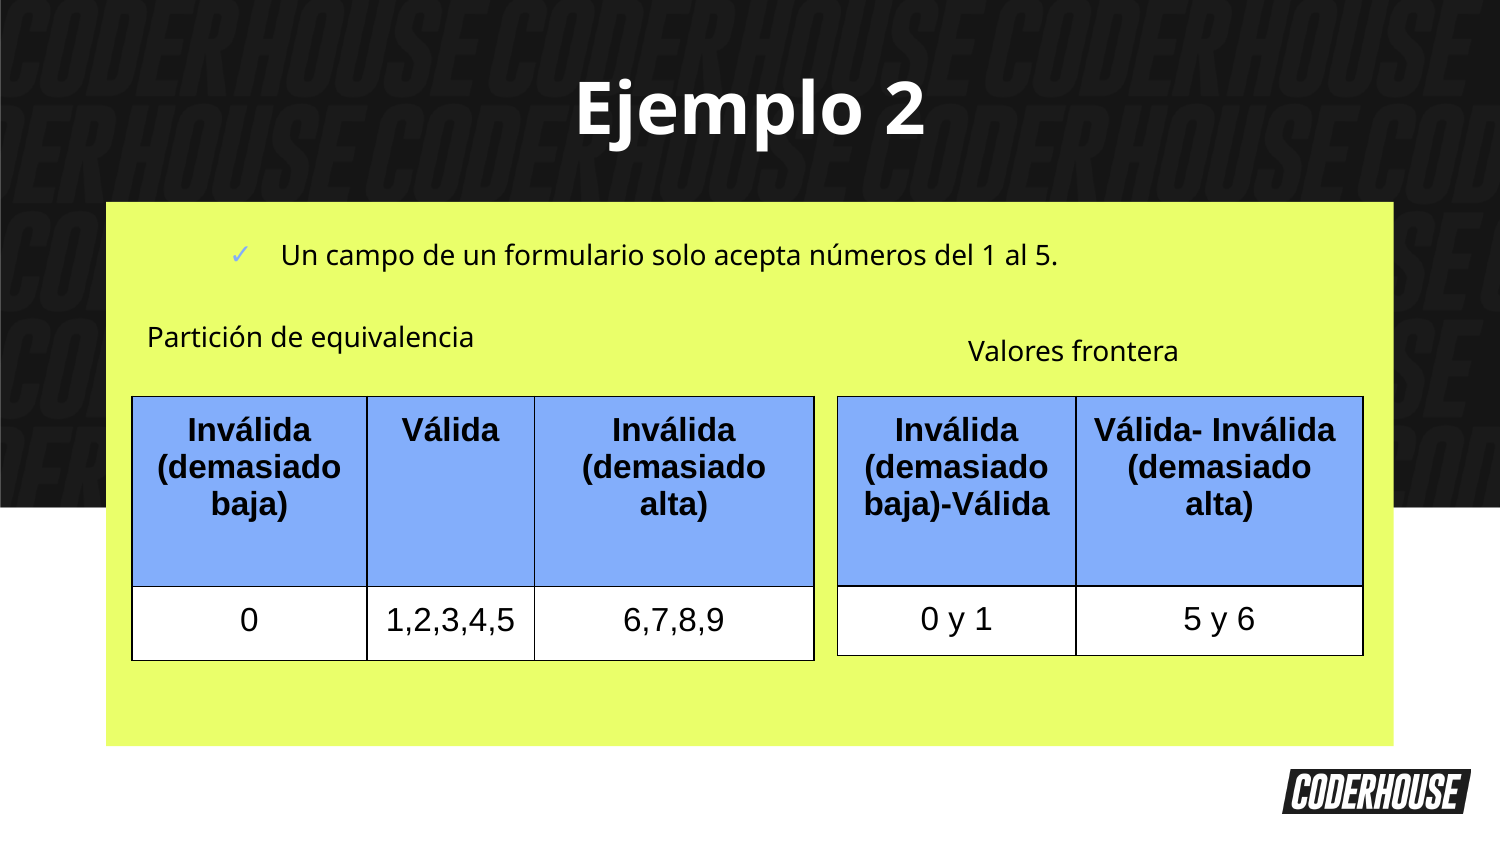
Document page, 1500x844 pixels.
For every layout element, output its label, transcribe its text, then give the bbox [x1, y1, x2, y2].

table_header Inválida (demasiado baja)-Válida [838, 397, 1075, 585]
text_box Partición de equivalencia [131, 303, 534, 368]
table_header Inválida (demasiado alta) [535, 397, 813, 586]
text_box Un campo de un formulario solo acepta números del 1 al 5. [190, 222, 1200, 286]
table_cell 0 [133, 587, 366, 660]
text_box Valores frontera [953, 317, 1355, 382]
table_cell 1,2,3,4,5 [368, 587, 534, 660]
table_header Válida [368, 397, 534, 586]
text_box [106, 201, 1394, 747]
table_cell 5 y 6 [1077, 587, 1362, 655]
table_cell 0 y 1 [838, 587, 1075, 655]
table_header Válida- Inválida (demasiado alta) [1077, 397, 1362, 585]
table_cell 6,7,8,9 [535, 587, 813, 660]
text_box Ejemplo 2 [239, 56, 1261, 166]
table_header Inválida (demasiado baja) [133, 397, 366, 586]
picture [0, 0, 1500, 844]
